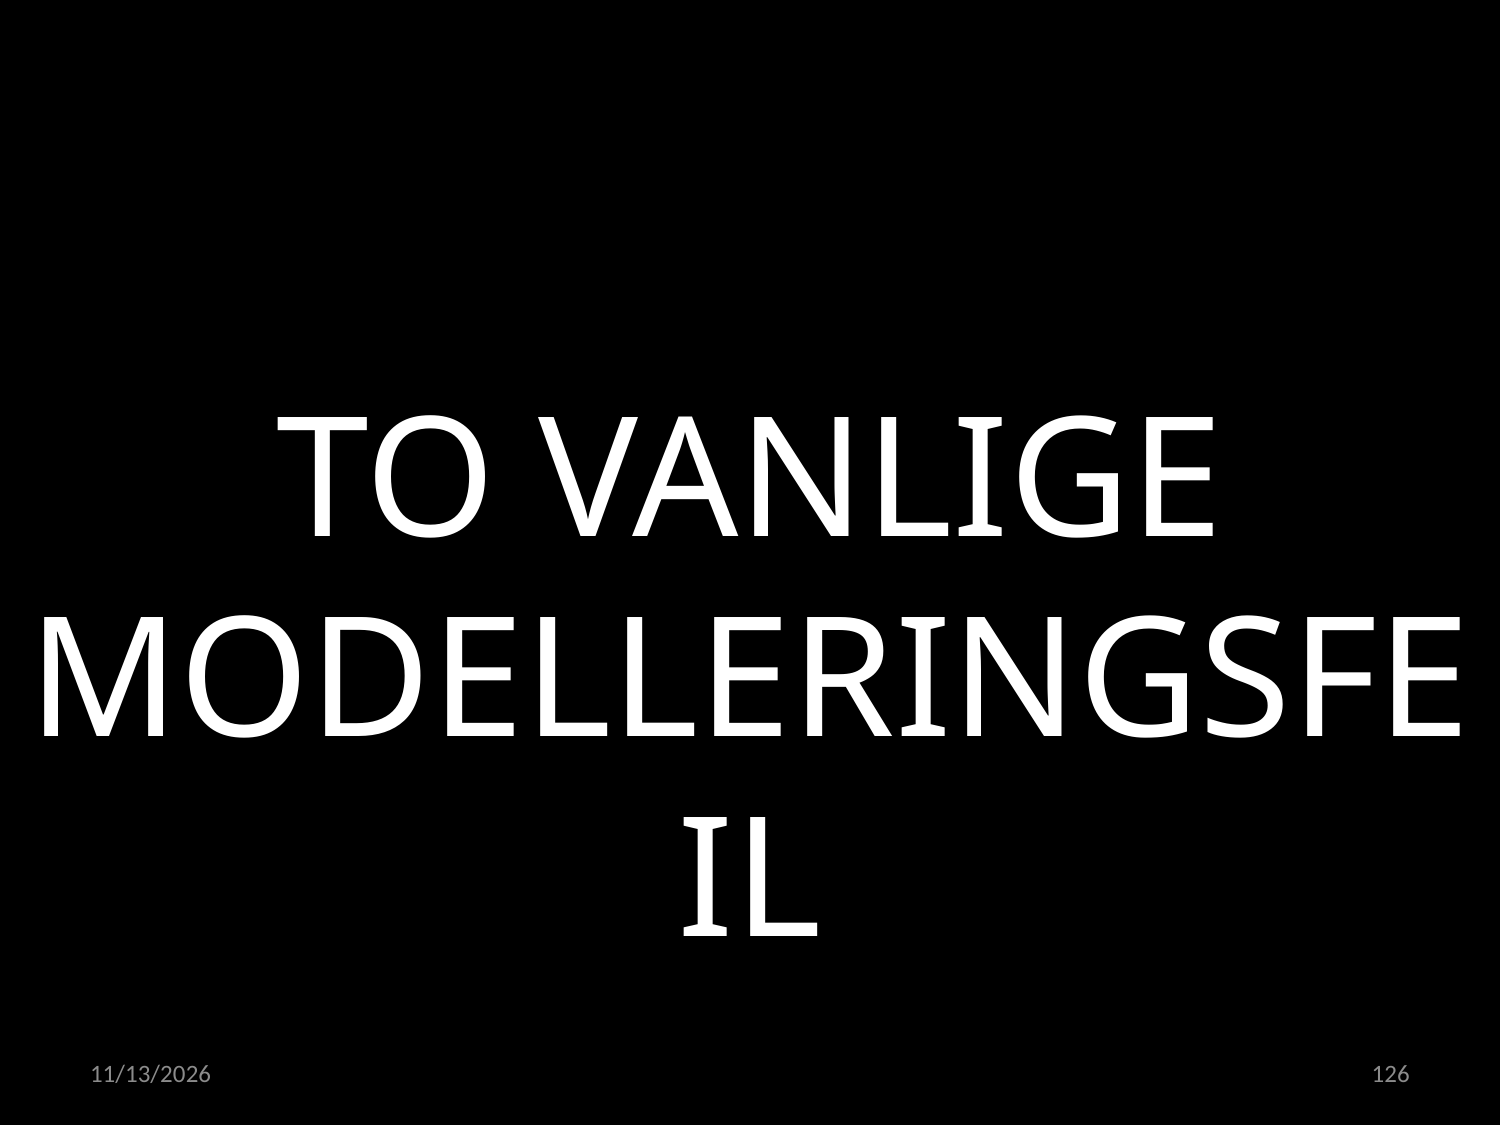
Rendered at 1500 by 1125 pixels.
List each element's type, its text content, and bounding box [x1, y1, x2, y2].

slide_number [75, 1042, 425, 1103]
text_box TO VANLIGE MODELLERINGSFEIL [0, 361, 1500, 464]
slide_number 126 [1074, 1042, 1425, 1103]
